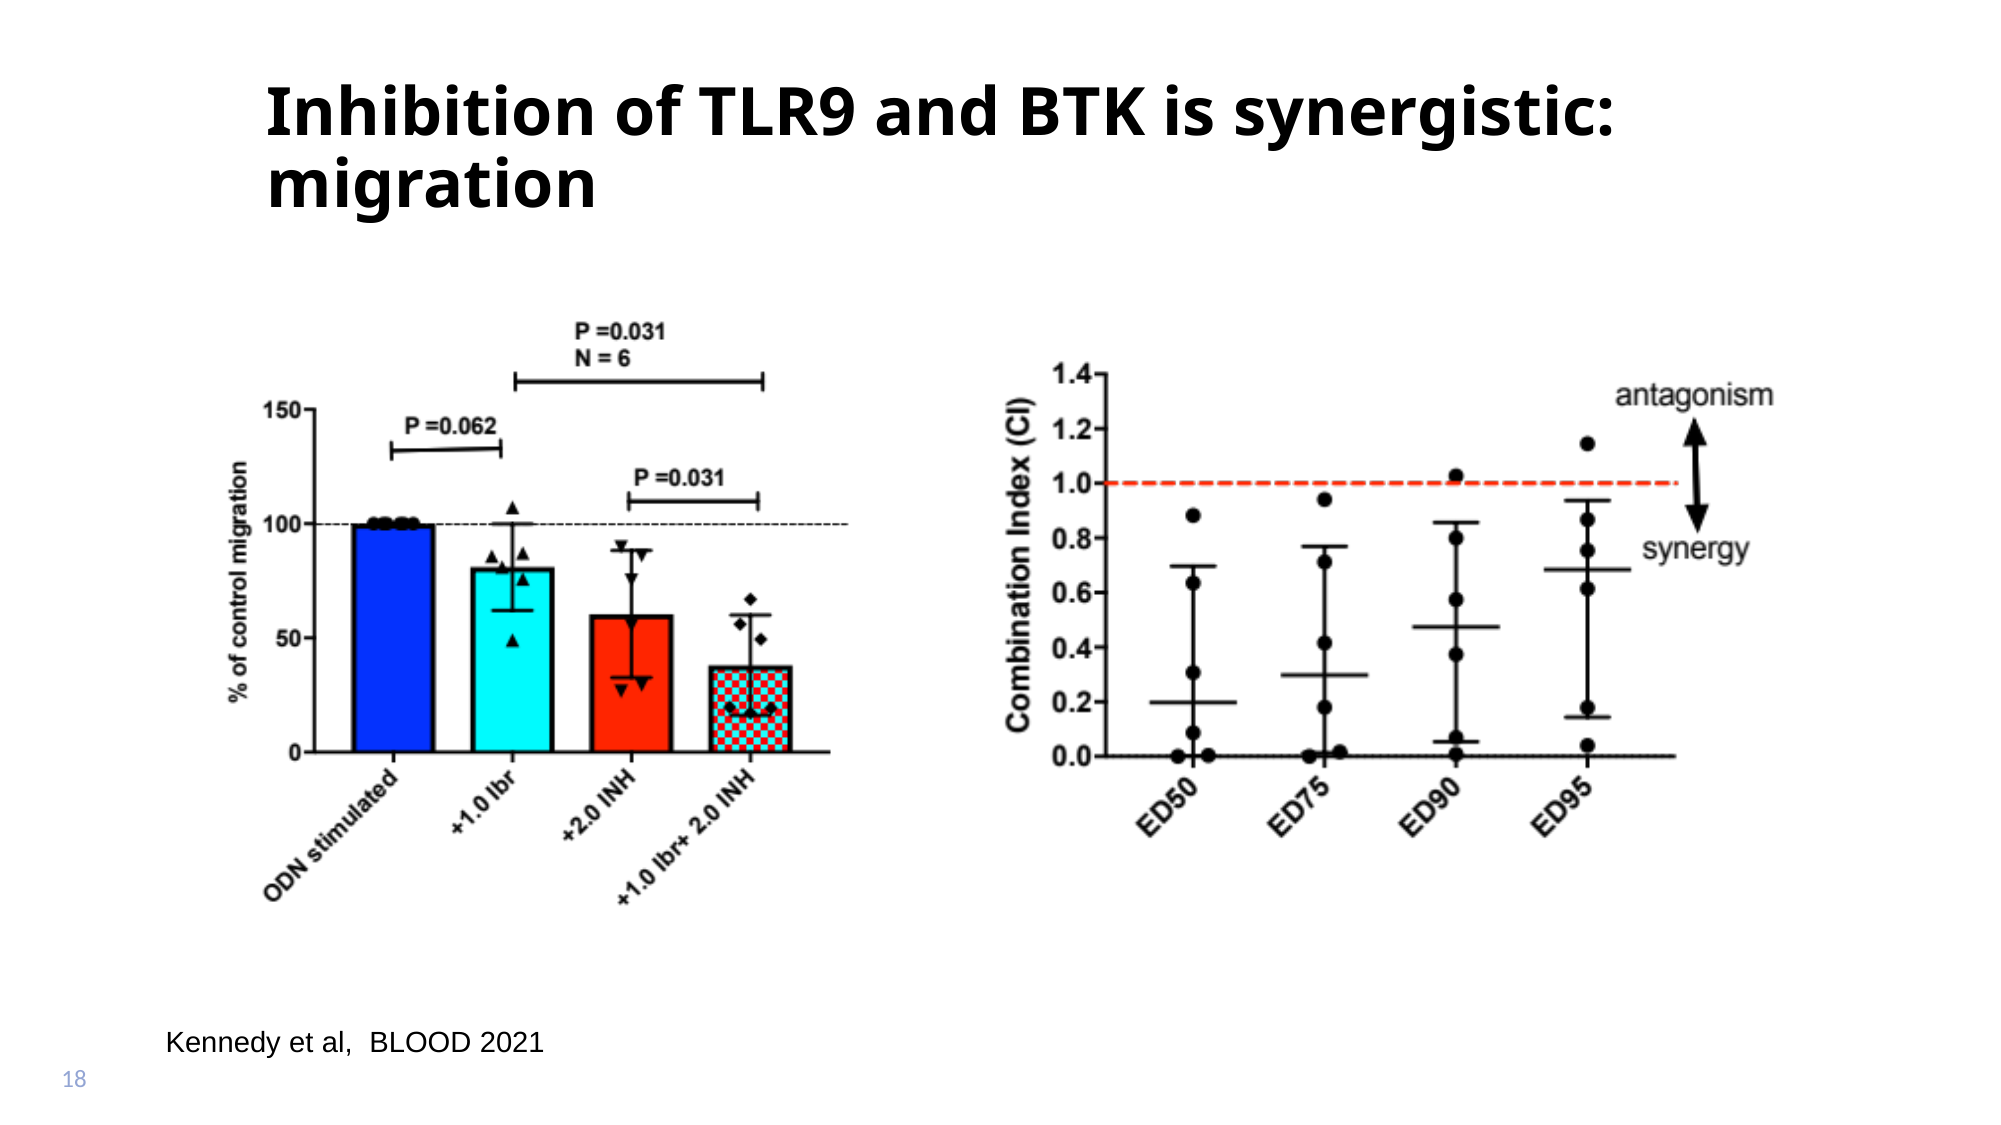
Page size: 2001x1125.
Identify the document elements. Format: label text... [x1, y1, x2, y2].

picture [213, 306, 853, 917]
slide_number 18 [32, 1059, 116, 1095]
picture [988, 342, 1786, 849]
title Inhibition of TLR9 and BTK is synergistic: migration [251, 48, 1638, 251]
text_box Kennedy et al, BLOOD 2021 [150, 1015, 561, 1066]
